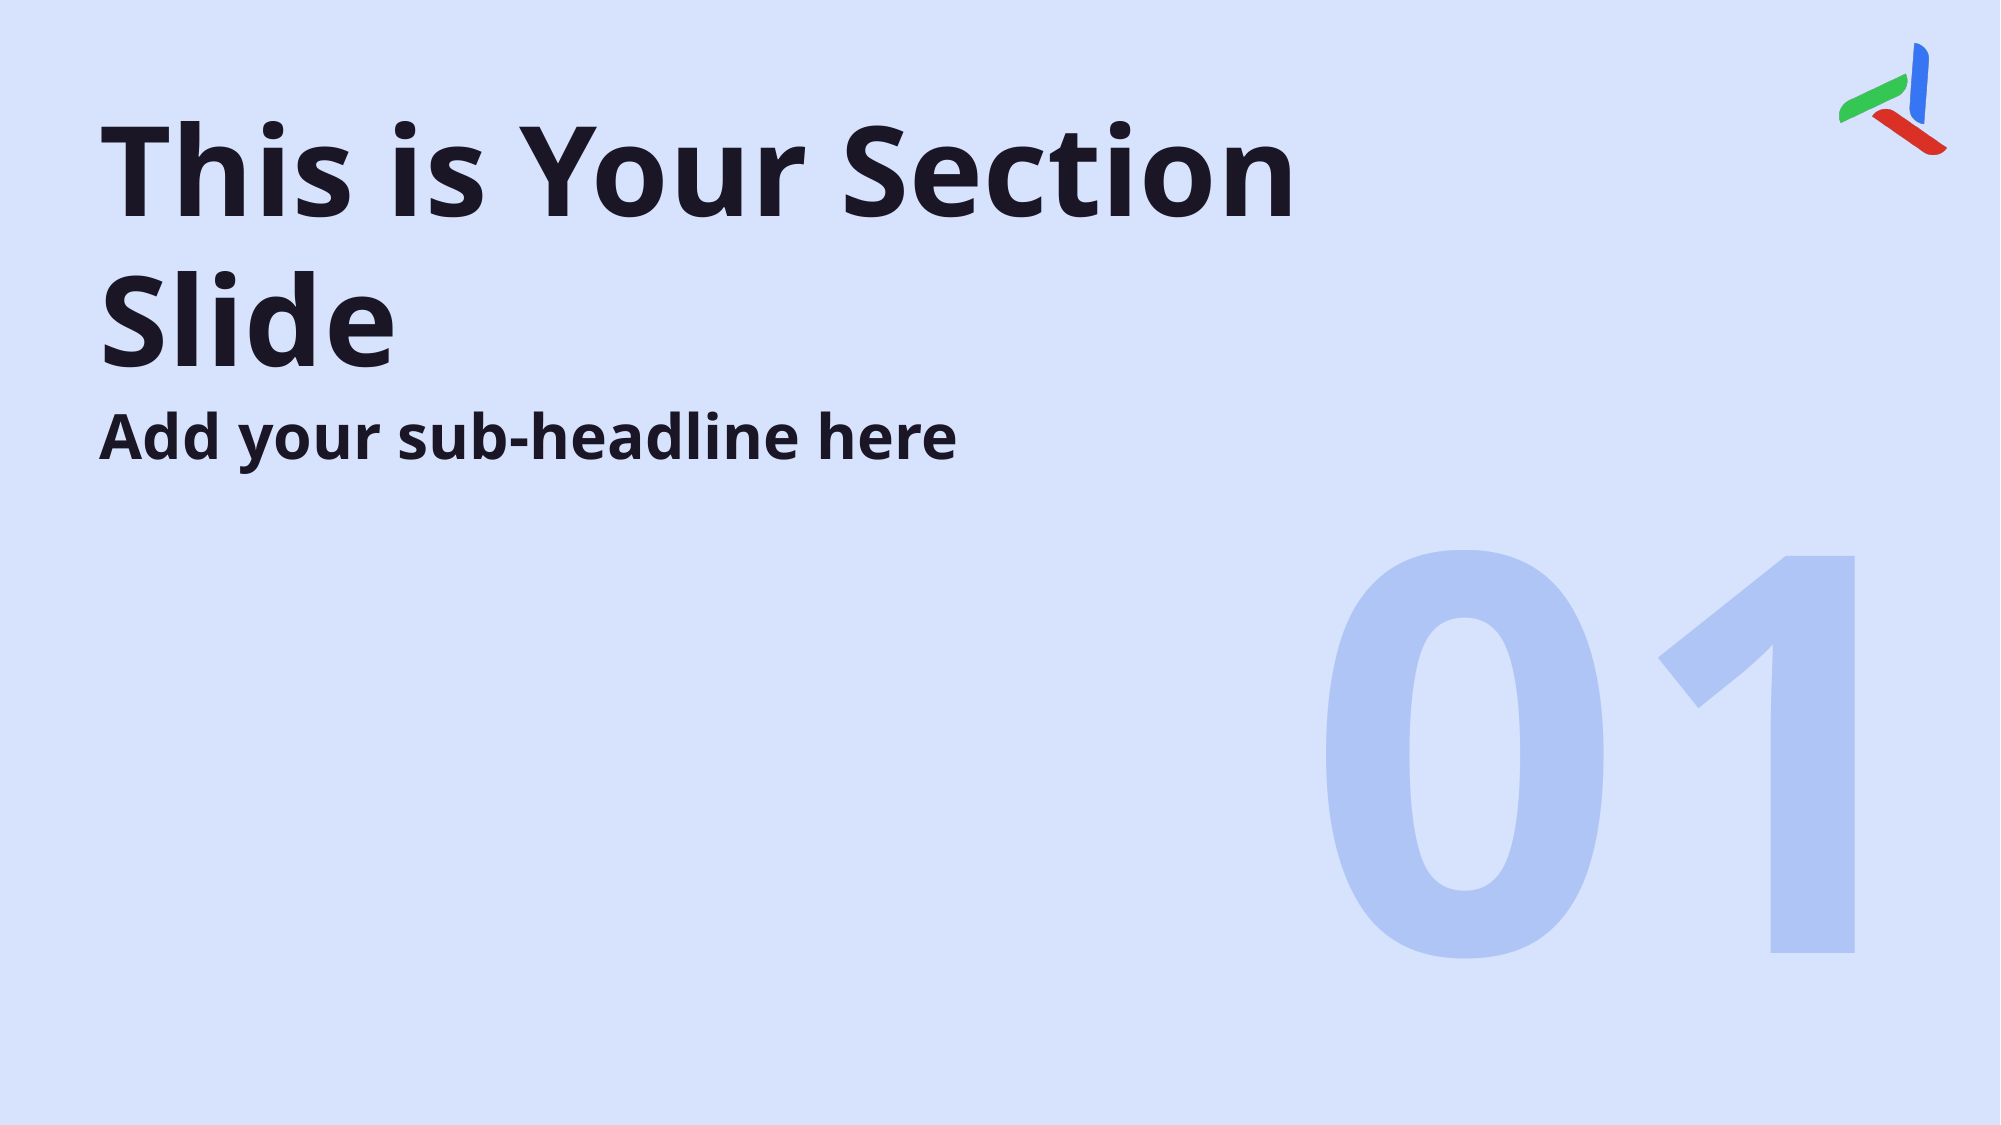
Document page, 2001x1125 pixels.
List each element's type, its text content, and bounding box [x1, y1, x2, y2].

list Add your sub-headline here [84, 389, 1452, 669]
picture [1839, 43, 1947, 155]
list This is Your Section Slide [84, 83, 1452, 389]
list 01 [1054, 465, 1959, 1082]
